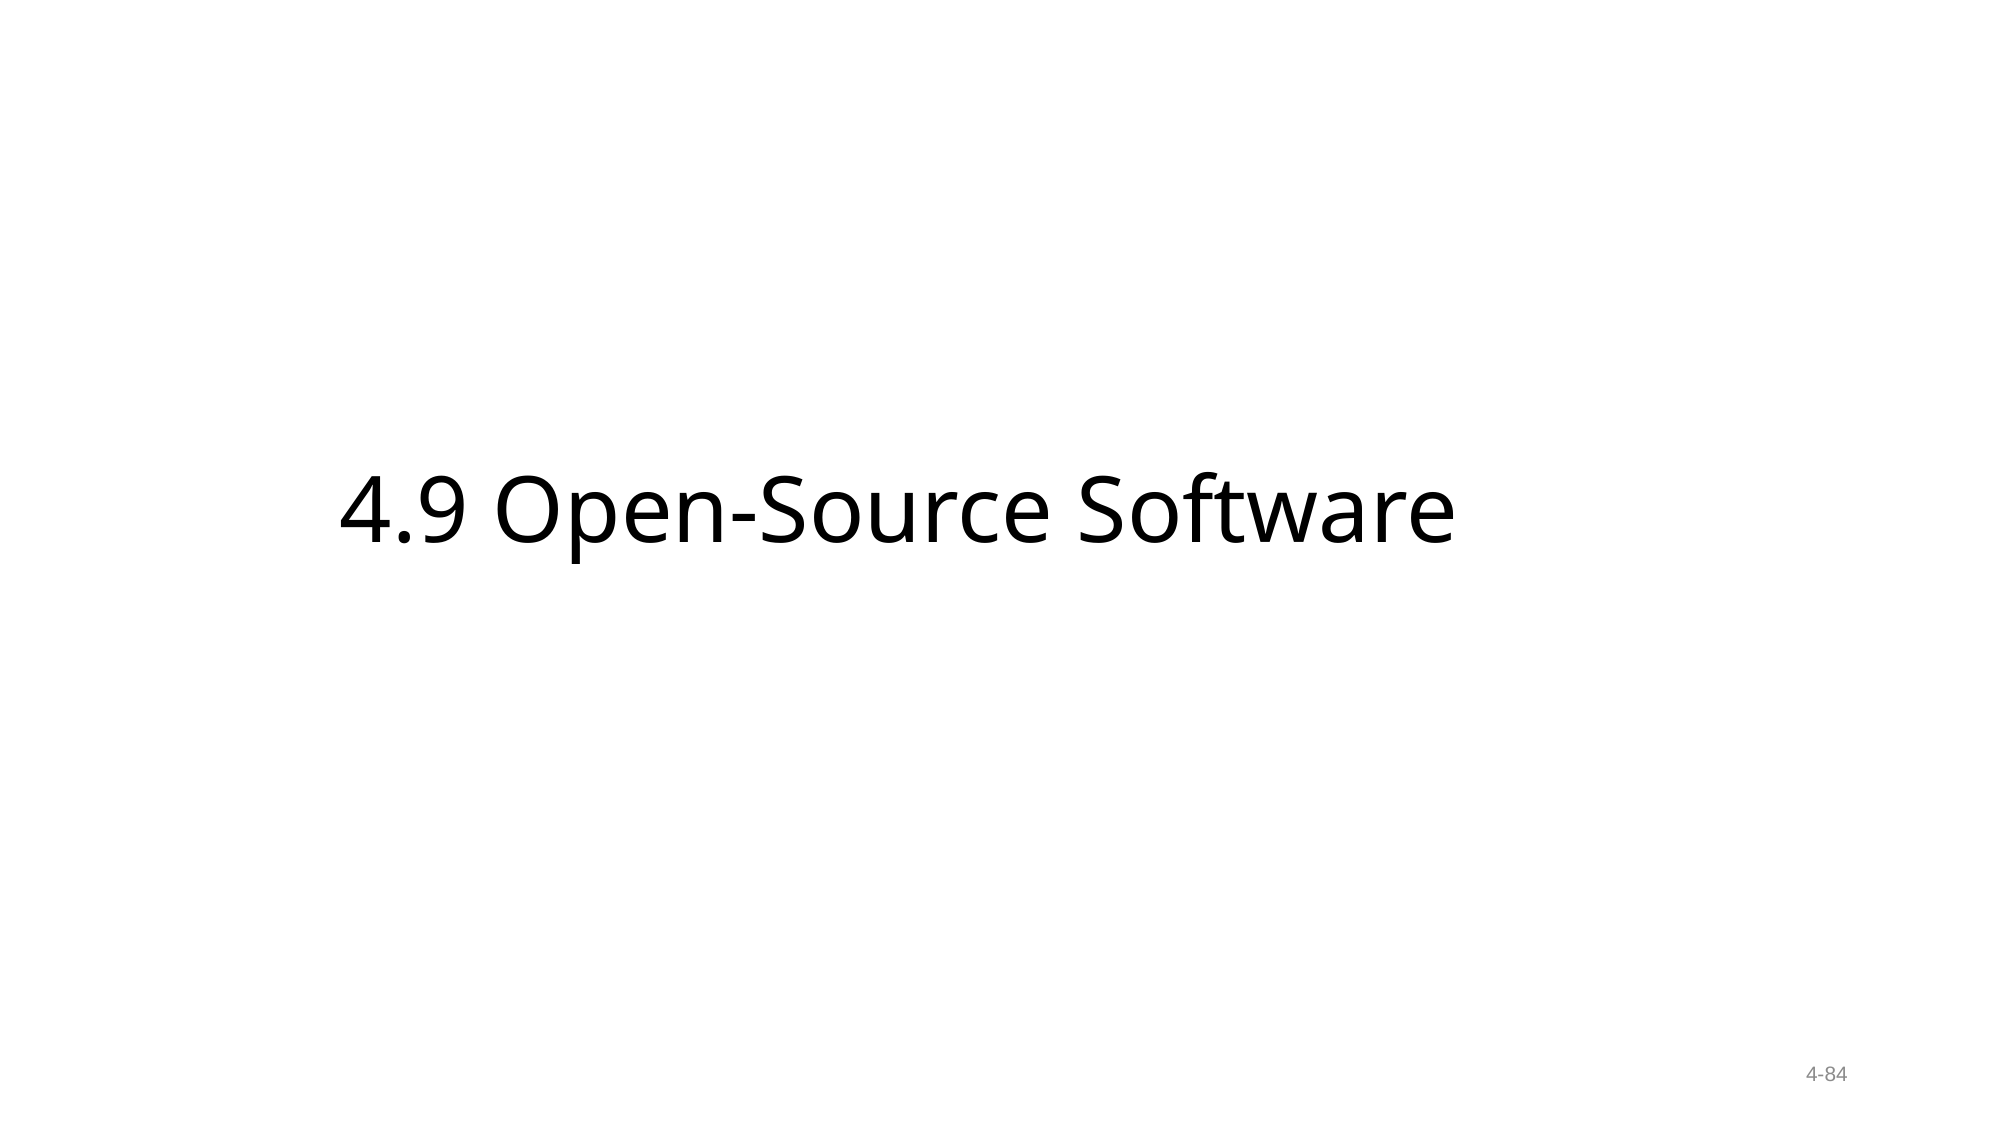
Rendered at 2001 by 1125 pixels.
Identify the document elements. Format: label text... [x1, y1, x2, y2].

slide_number 4-84 [1412, 1042, 1863, 1103]
title 4.9 Open-Source Software [324, 12, 1688, 1013]
